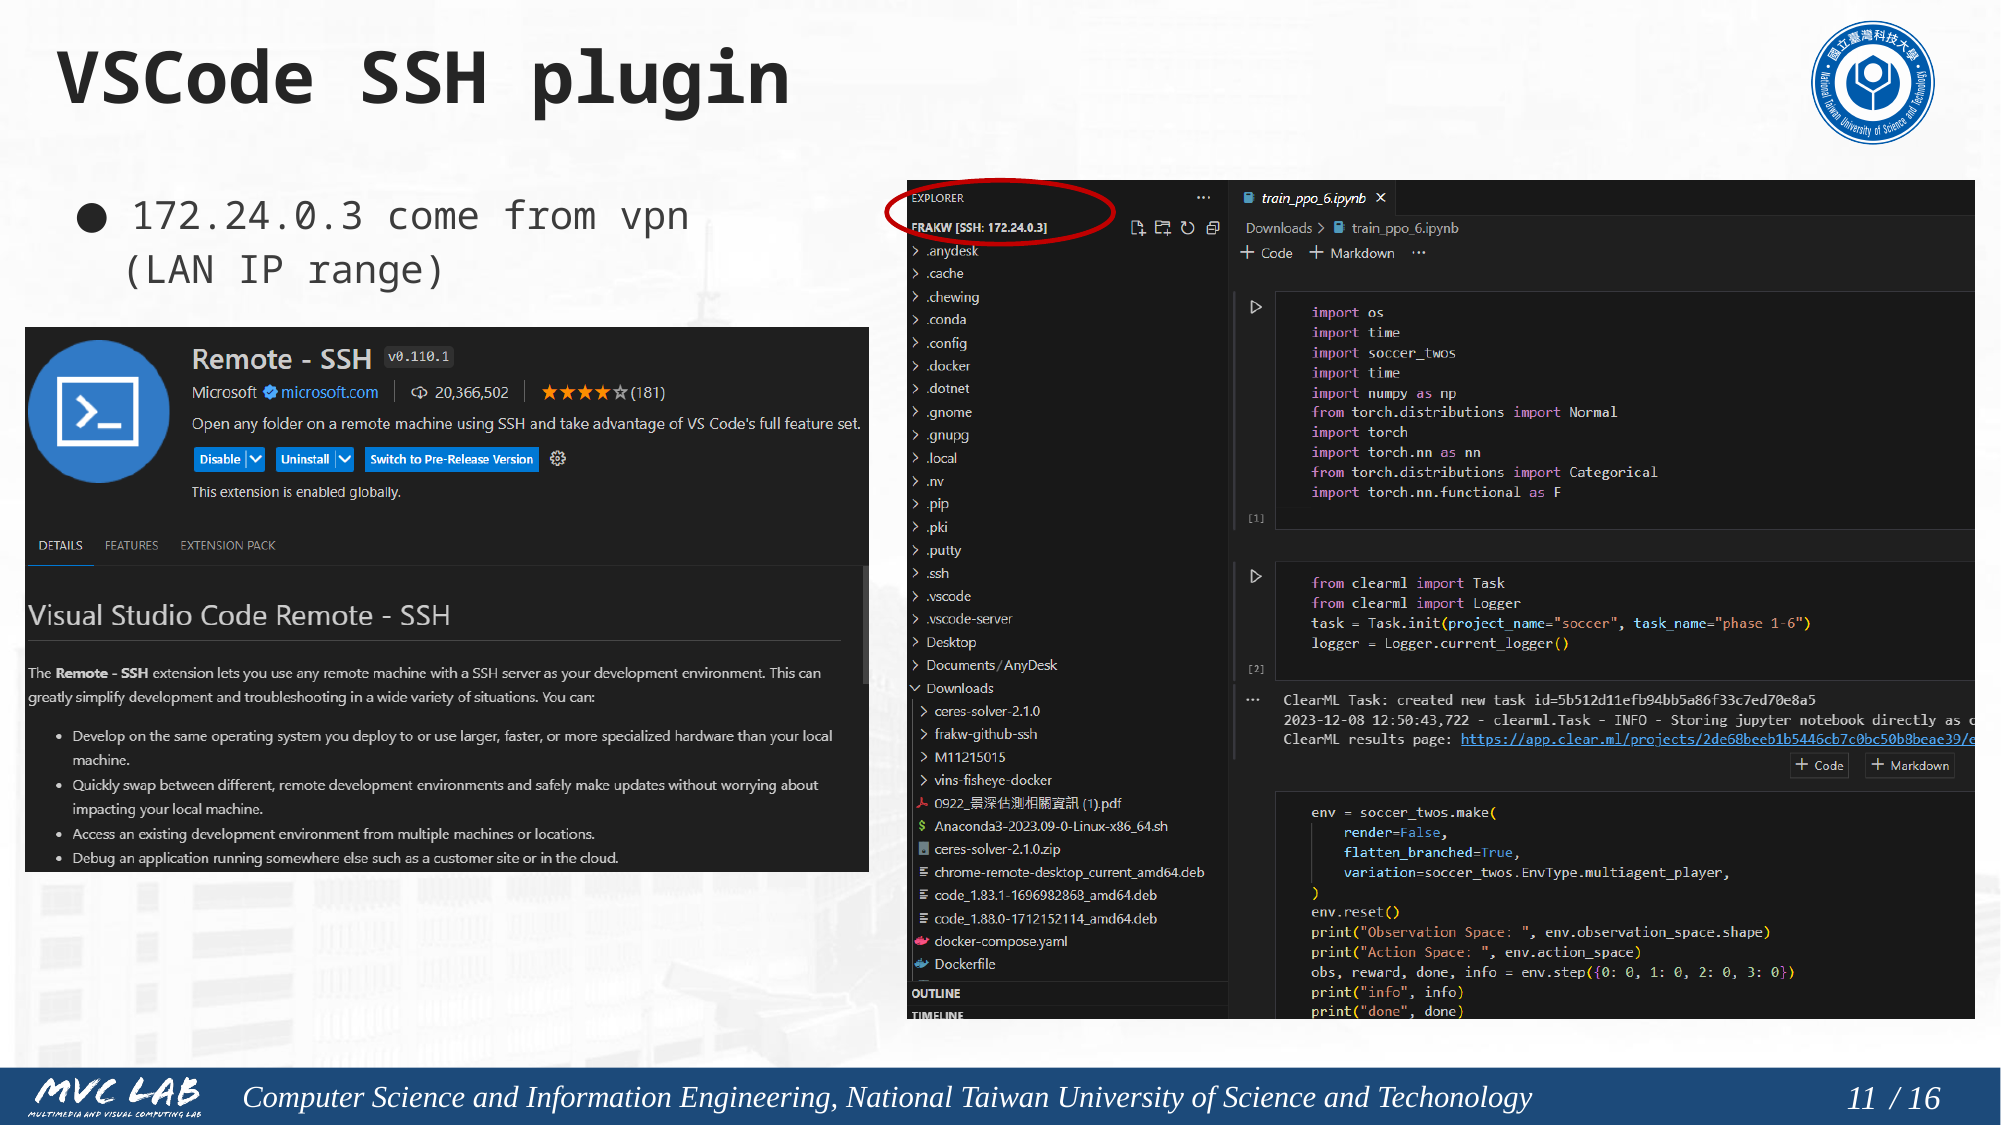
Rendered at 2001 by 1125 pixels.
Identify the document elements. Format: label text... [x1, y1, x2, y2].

footer / 16 [1875, 1067, 1988, 1125]
picture [1808, 16, 1937, 148]
slide_number 10 [1807, 1067, 1875, 1125]
title VSCode SSH plugin [41, 16, 1712, 133]
picture [907, 179, 1975, 1020]
picture [25, 327, 870, 872]
picture [12, 1070, 228, 1125]
text_box [884, 193, 902, 231]
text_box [0, 0, 2001, 1067]
list 172.24.0.3 come from vpn (LAN IP range) [41, 168, 1955, 1053]
